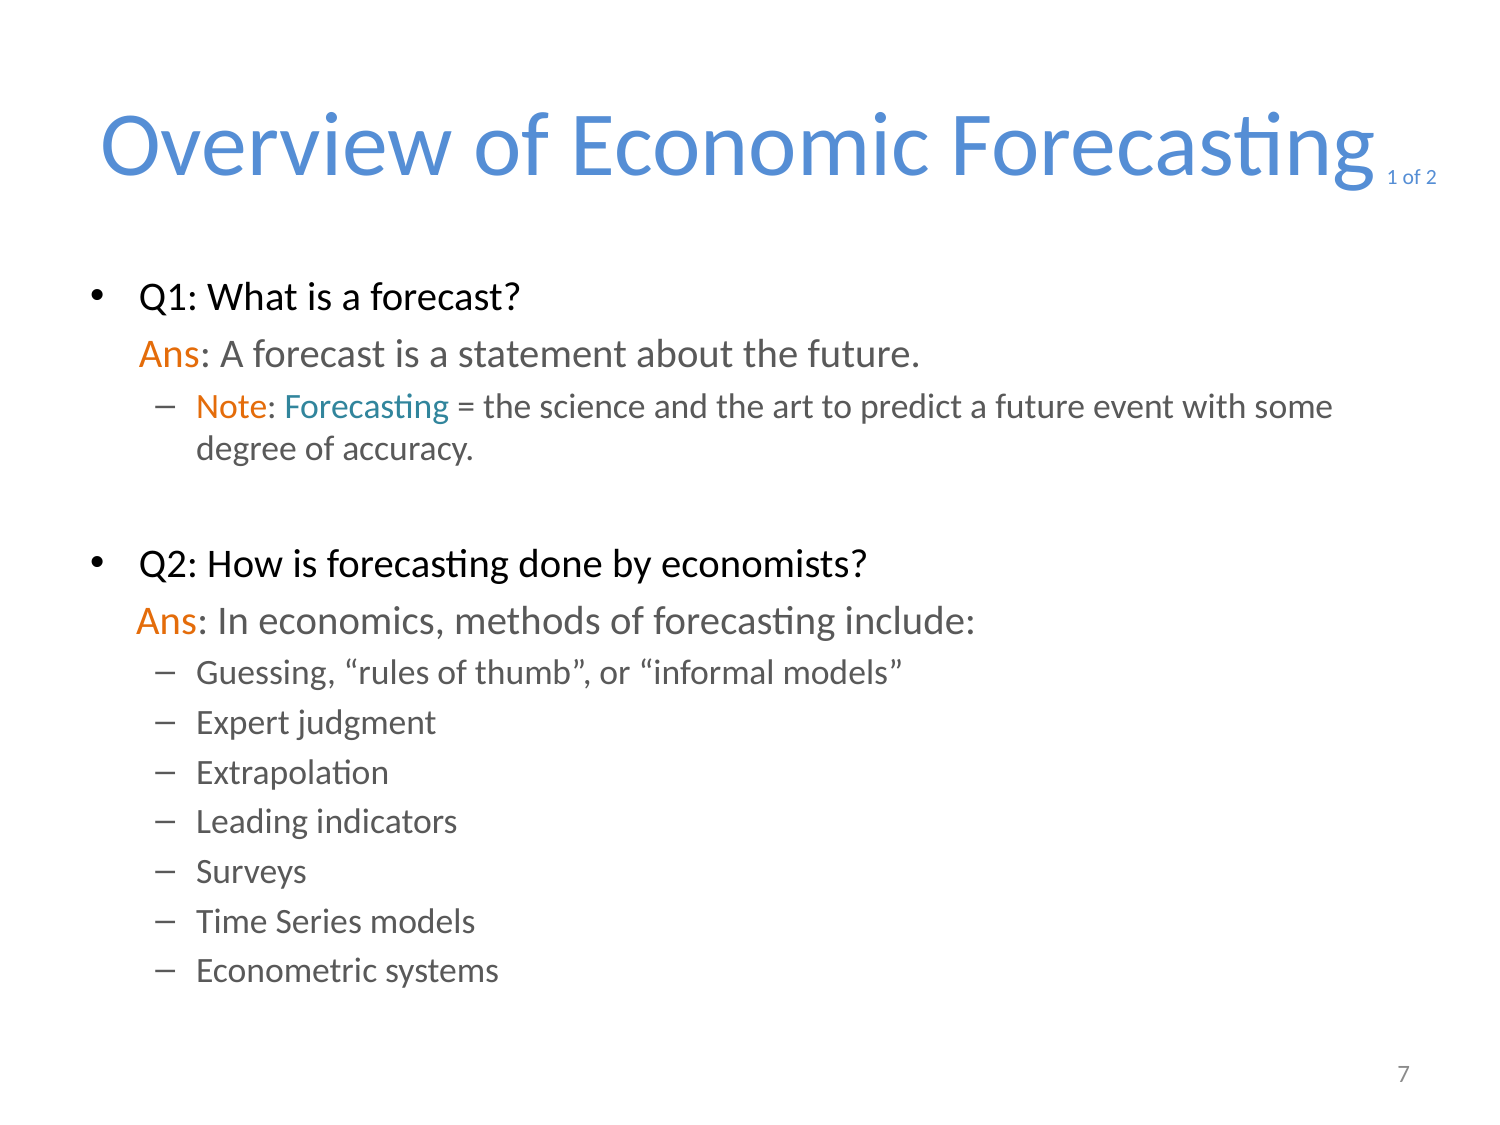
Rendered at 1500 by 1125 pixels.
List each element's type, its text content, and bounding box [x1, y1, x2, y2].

list Q1: What is a forecast? Ans: A forecast is a statement about the future. Note: Forecasting = the science and the art to predict a future event with some degree of accuracy. Q2: How is forecasting done by economists? Ans: In economics, methods of forecasting include: Guessing, “rules of thumb”, or “informal models” Expert judgment Extrapolation Leading indicators Surveys Time Series models Econometric systems [75, 262, 1425, 1005]
title Overview of Economic Forecasting 1 of 2 [75, 45, 1463, 233]
slide_number 7 [1074, 1042, 1425, 1103]
